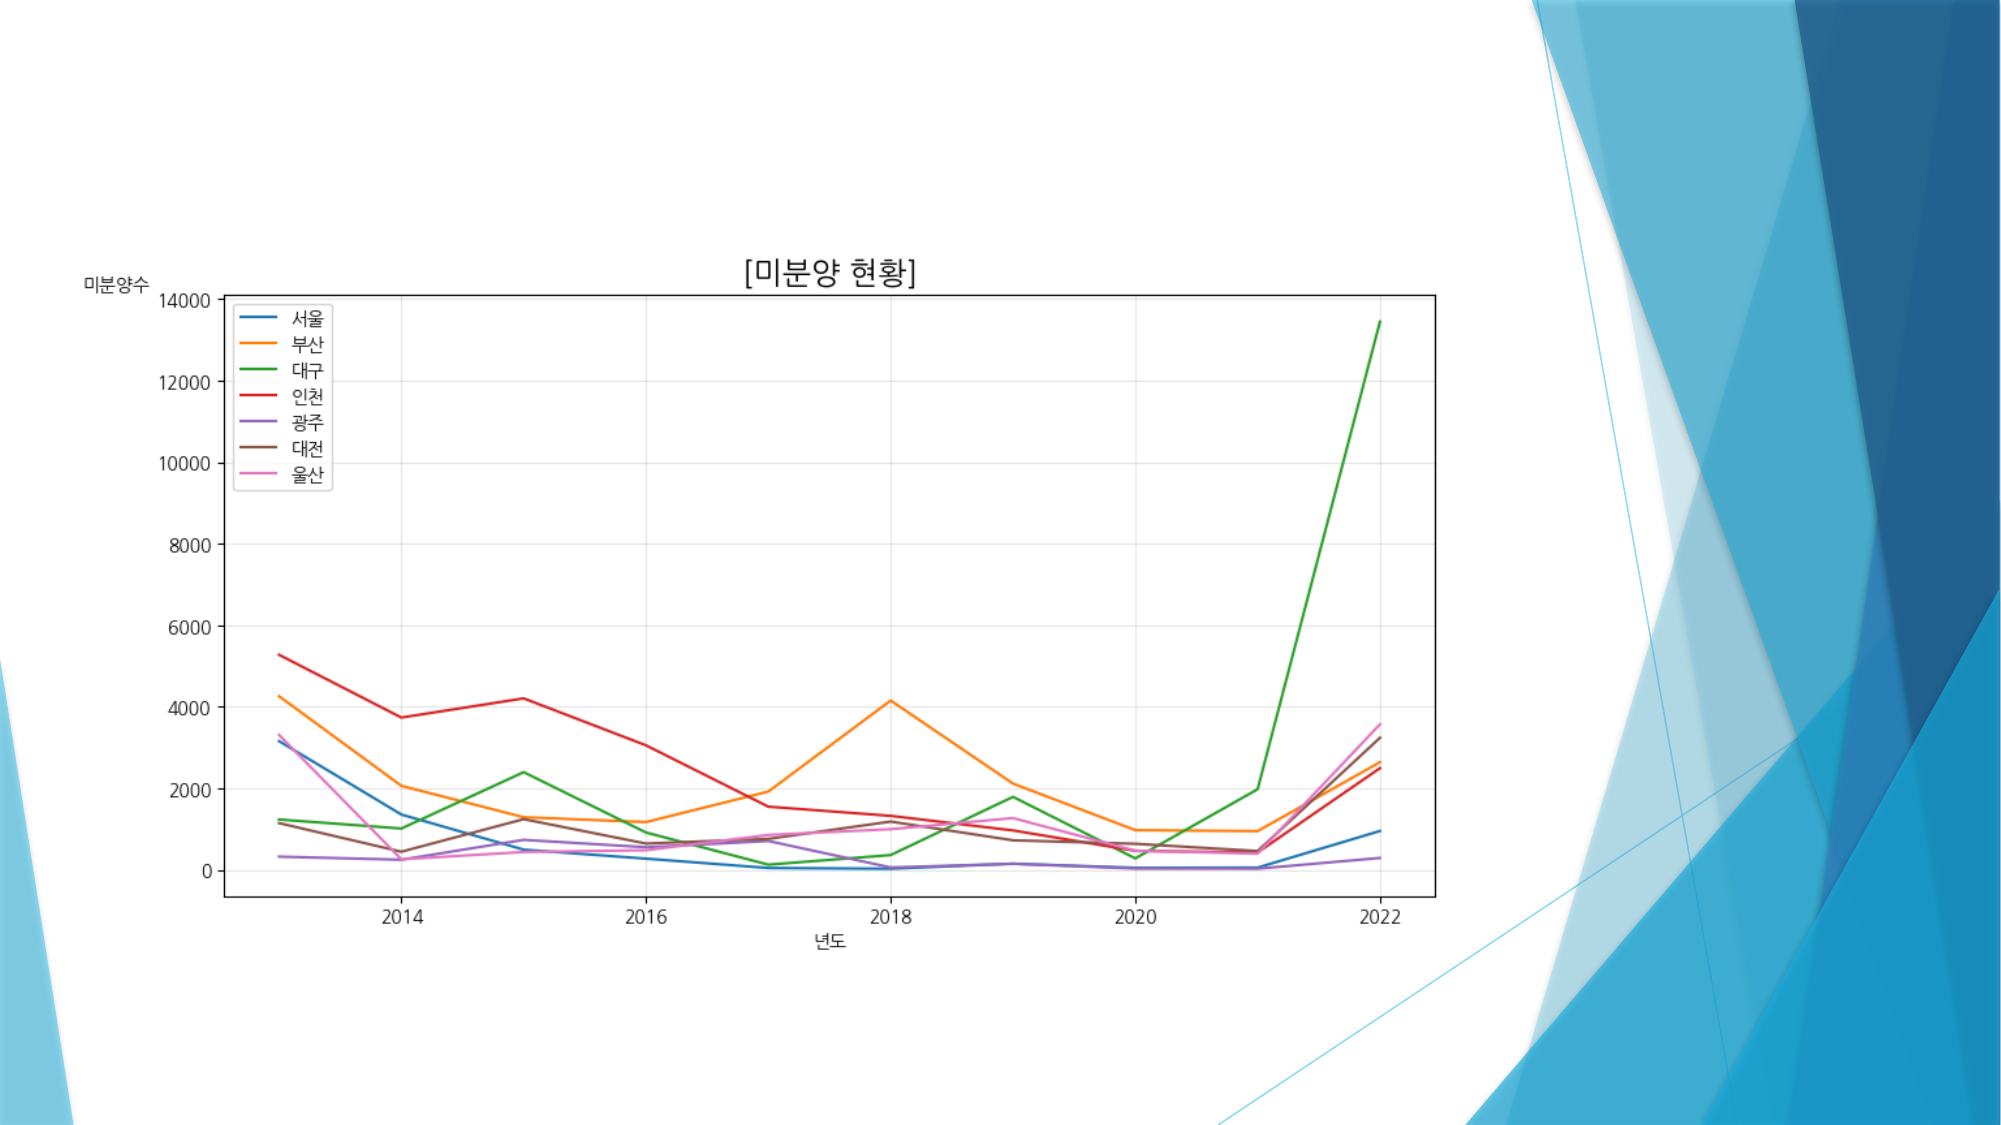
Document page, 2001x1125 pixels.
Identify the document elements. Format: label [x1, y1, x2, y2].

picture [69, 247, 1449, 964]
